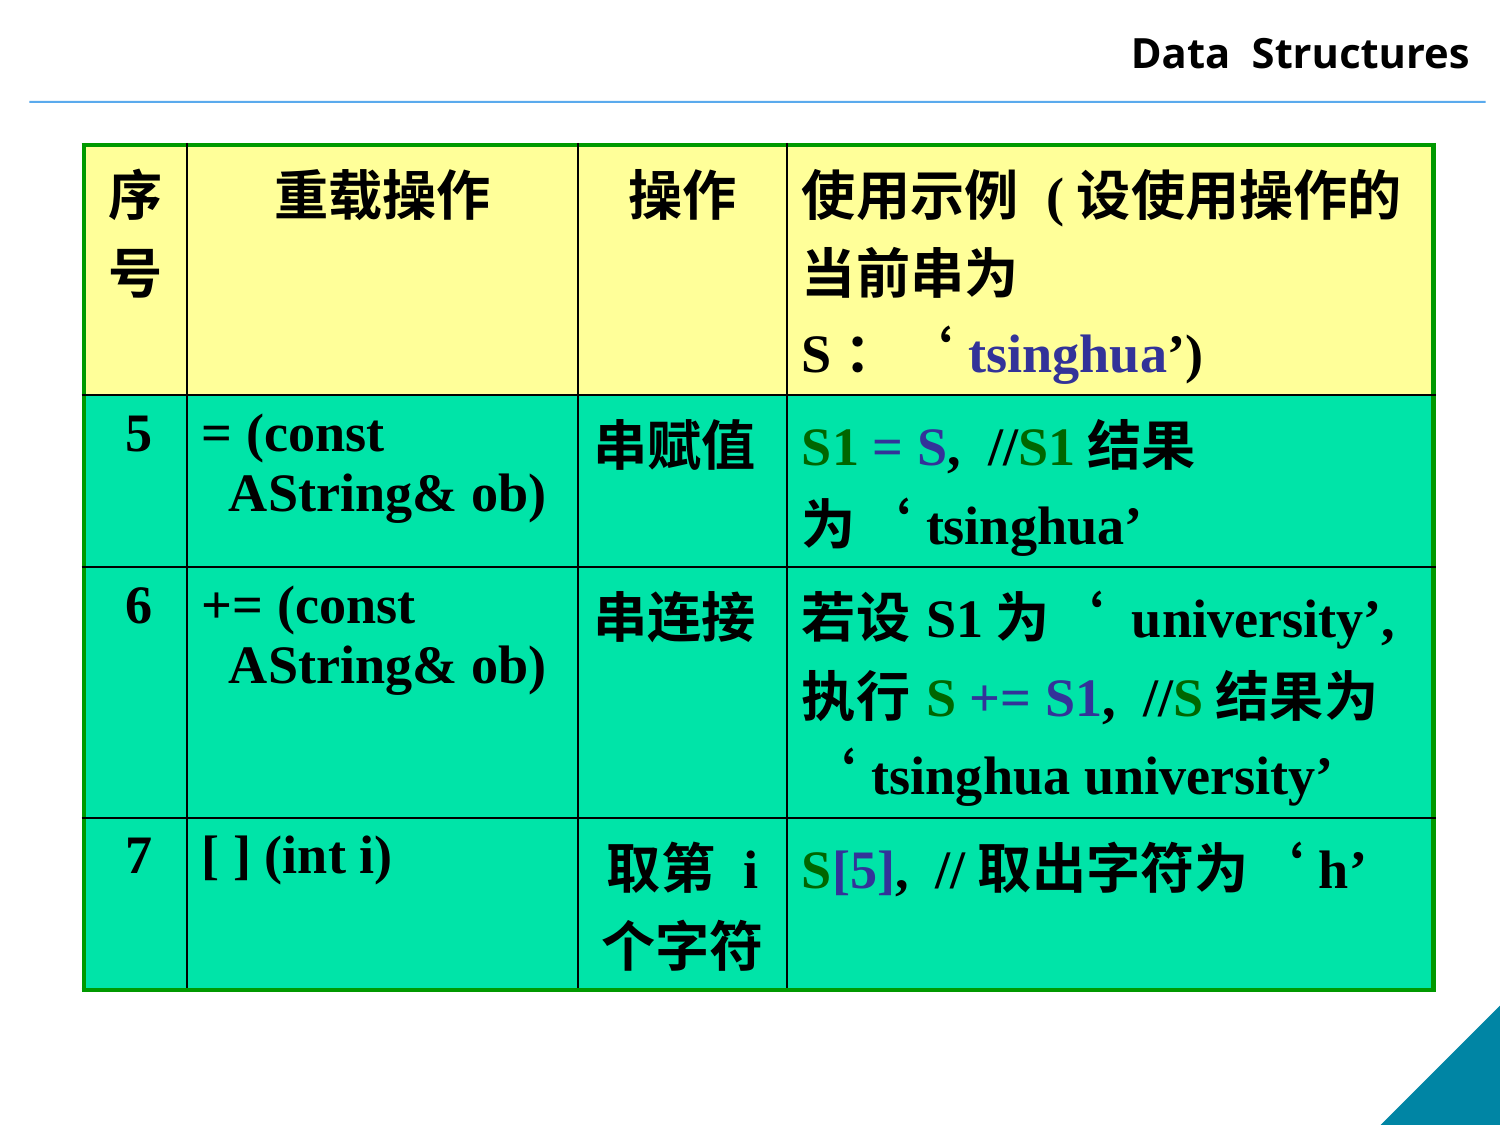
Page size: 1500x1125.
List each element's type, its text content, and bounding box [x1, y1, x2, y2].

table_cell S[5], //取出字符为‘h’ [788, 819, 1431, 988]
table_header 序 号 [86, 147, 186, 394]
table_cell += (const AString& ob) [188, 568, 577, 817]
table_cell 取第 i 个字符 [579, 819, 786, 988]
table_cell [ ] (int i) [188, 819, 577, 988]
table_header 操作 [684, 170, 700, 219]
table_header 操作 [700, 170, 734, 219]
table_cell 6 [86, 568, 186, 817]
table_cell 5 [86, 396, 186, 566]
table_cell = (const AString& ob) [188, 396, 577, 566]
table_header 操作 [645, 186, 679, 219]
table_header 操作 [653, 172, 673, 183]
table_cell 串赋值 [579, 396, 786, 566]
table_cell 7 [86, 819, 186, 988]
table_cell 串连接 [579, 568, 786, 817]
table_header 重载操作 [188, 147, 577, 394]
table_header 操作 [630, 169, 645, 219]
table_cell S1 = S, //S1结果为‘tsinghua’ [788, 396, 1431, 566]
table_cell 若设S1为‘ university’, 执行S += S1, //S结果为‘tsinghua university’ [788, 568, 1431, 817]
table_header 使用示例 (设使用操作的当前串为S：‘tsinghua’) [788, 147, 1431, 394]
